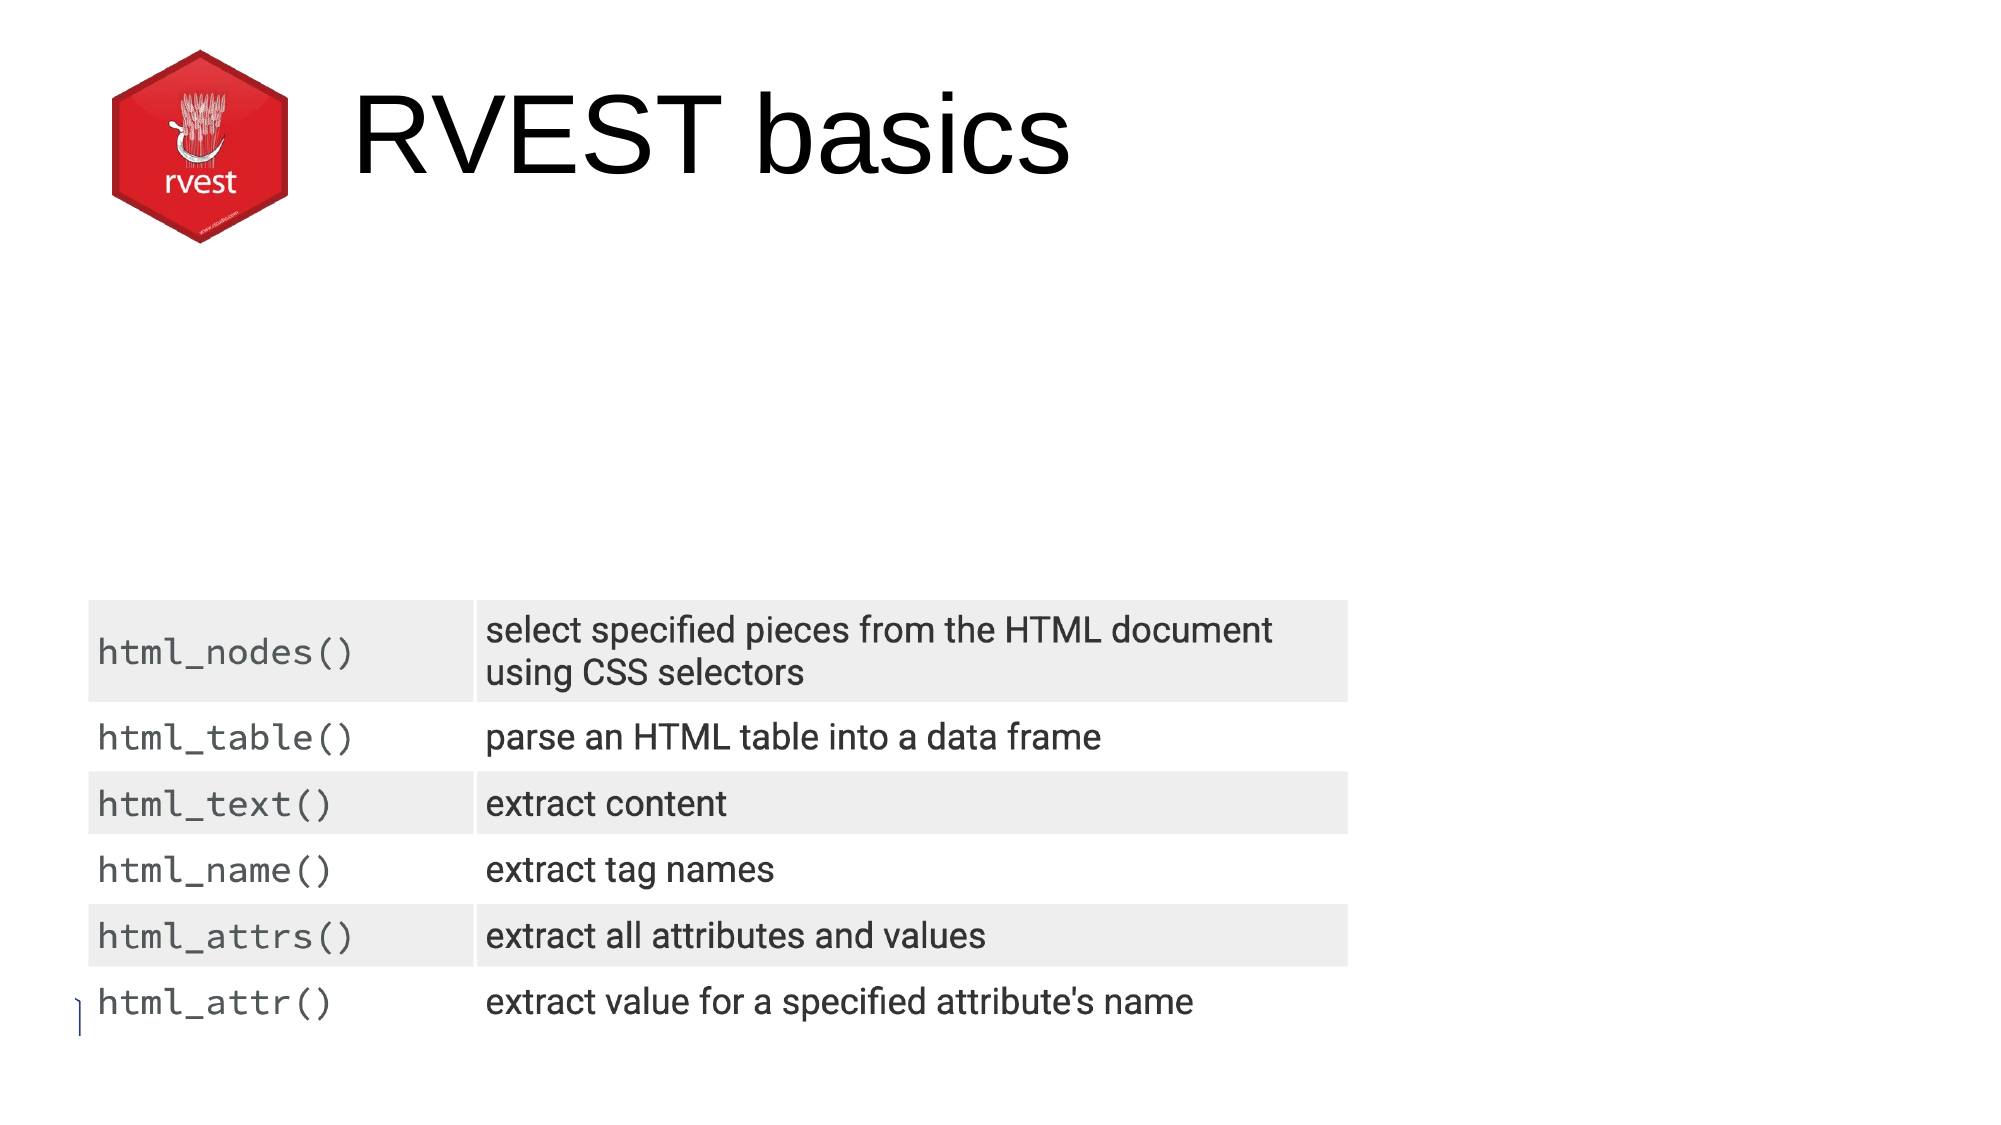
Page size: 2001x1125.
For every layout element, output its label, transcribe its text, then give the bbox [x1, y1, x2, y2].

picture [74, 599, 1351, 1036]
picture [112, 49, 288, 244]
text_box RVEST basics [337, 53, 1088, 203]
